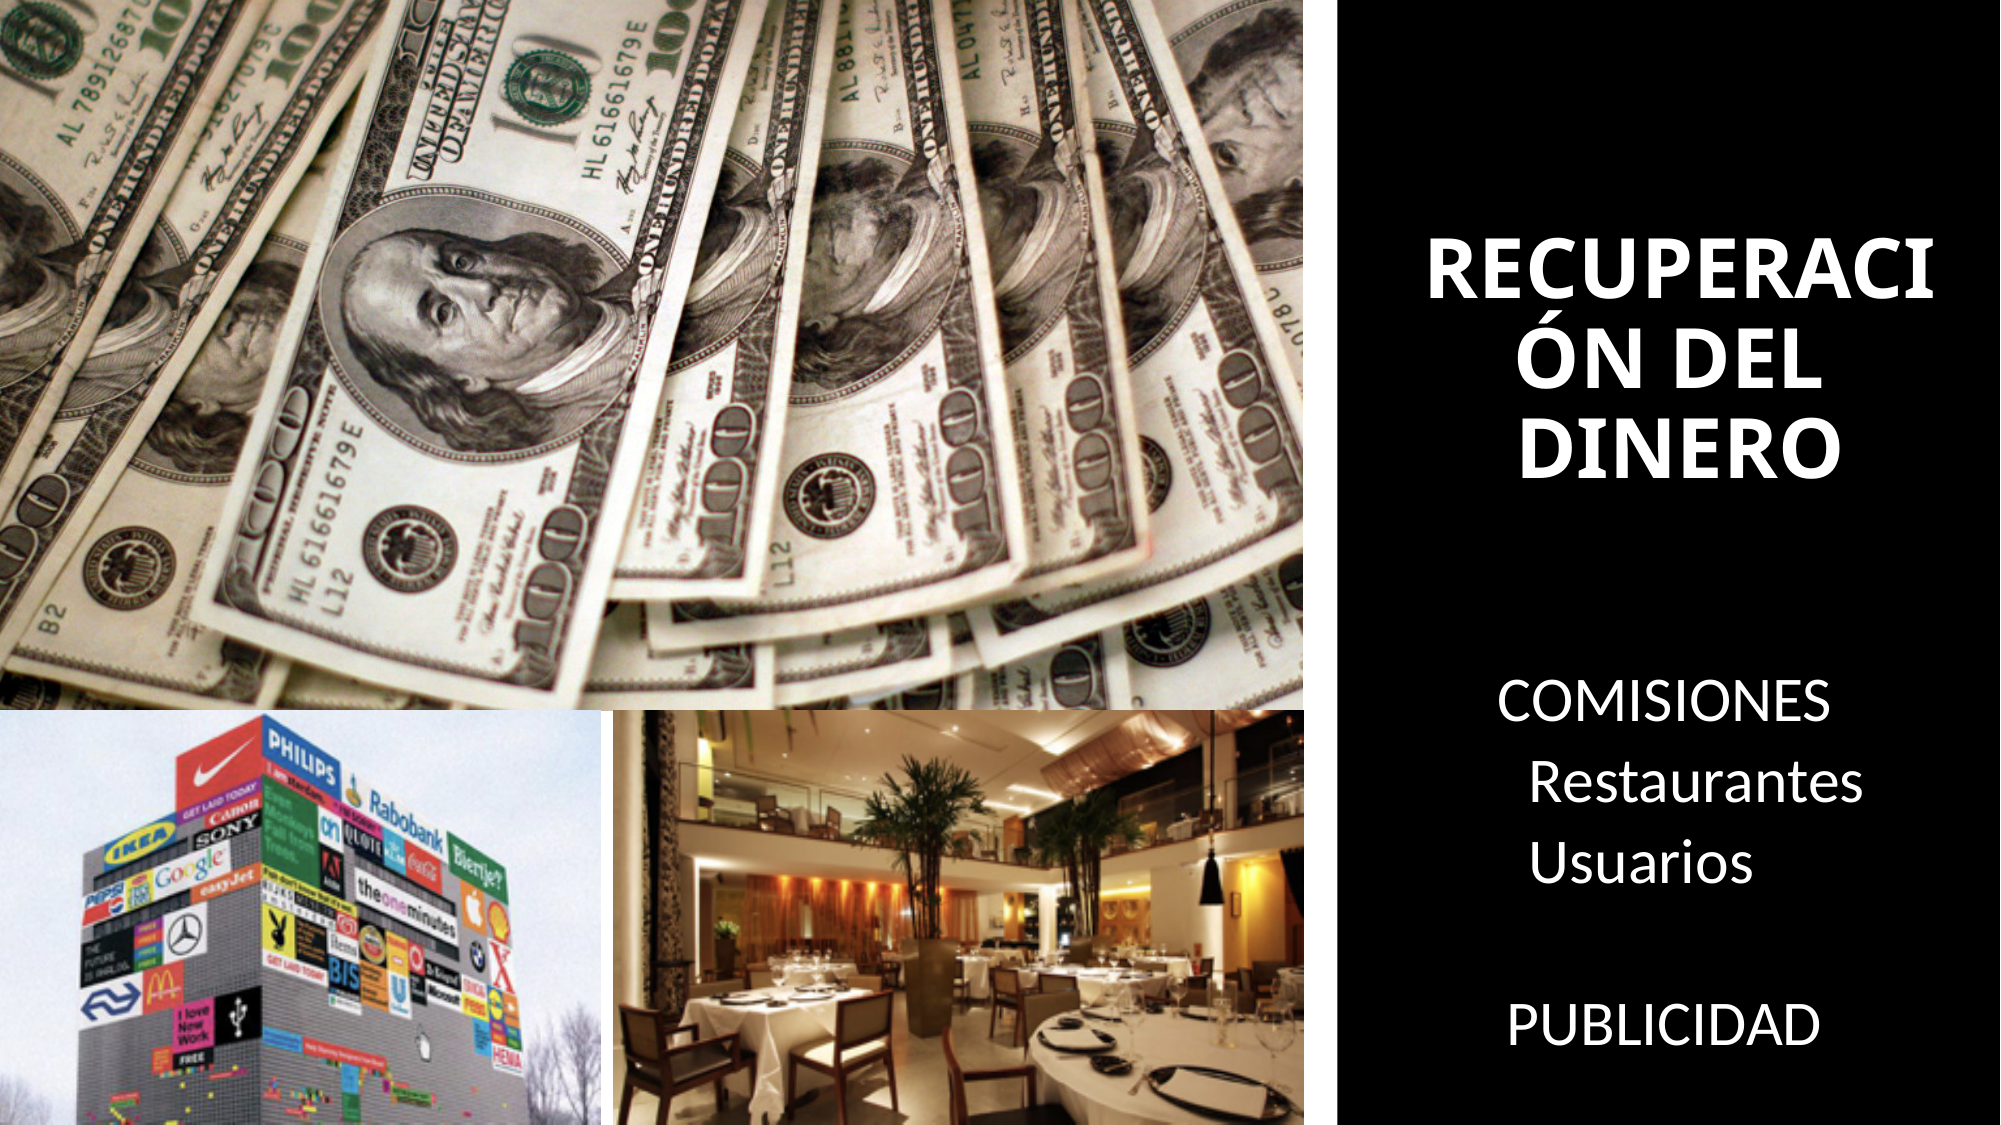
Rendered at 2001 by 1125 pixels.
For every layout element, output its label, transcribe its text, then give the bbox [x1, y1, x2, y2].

list COMISIONES Restaurantes Usuarios PUBLICIDAD [1404, 658, 1918, 1073]
picture [0, 0, 1304, 1125]
title Recuperación DEL DINERO [1399, 112, 1961, 585]
